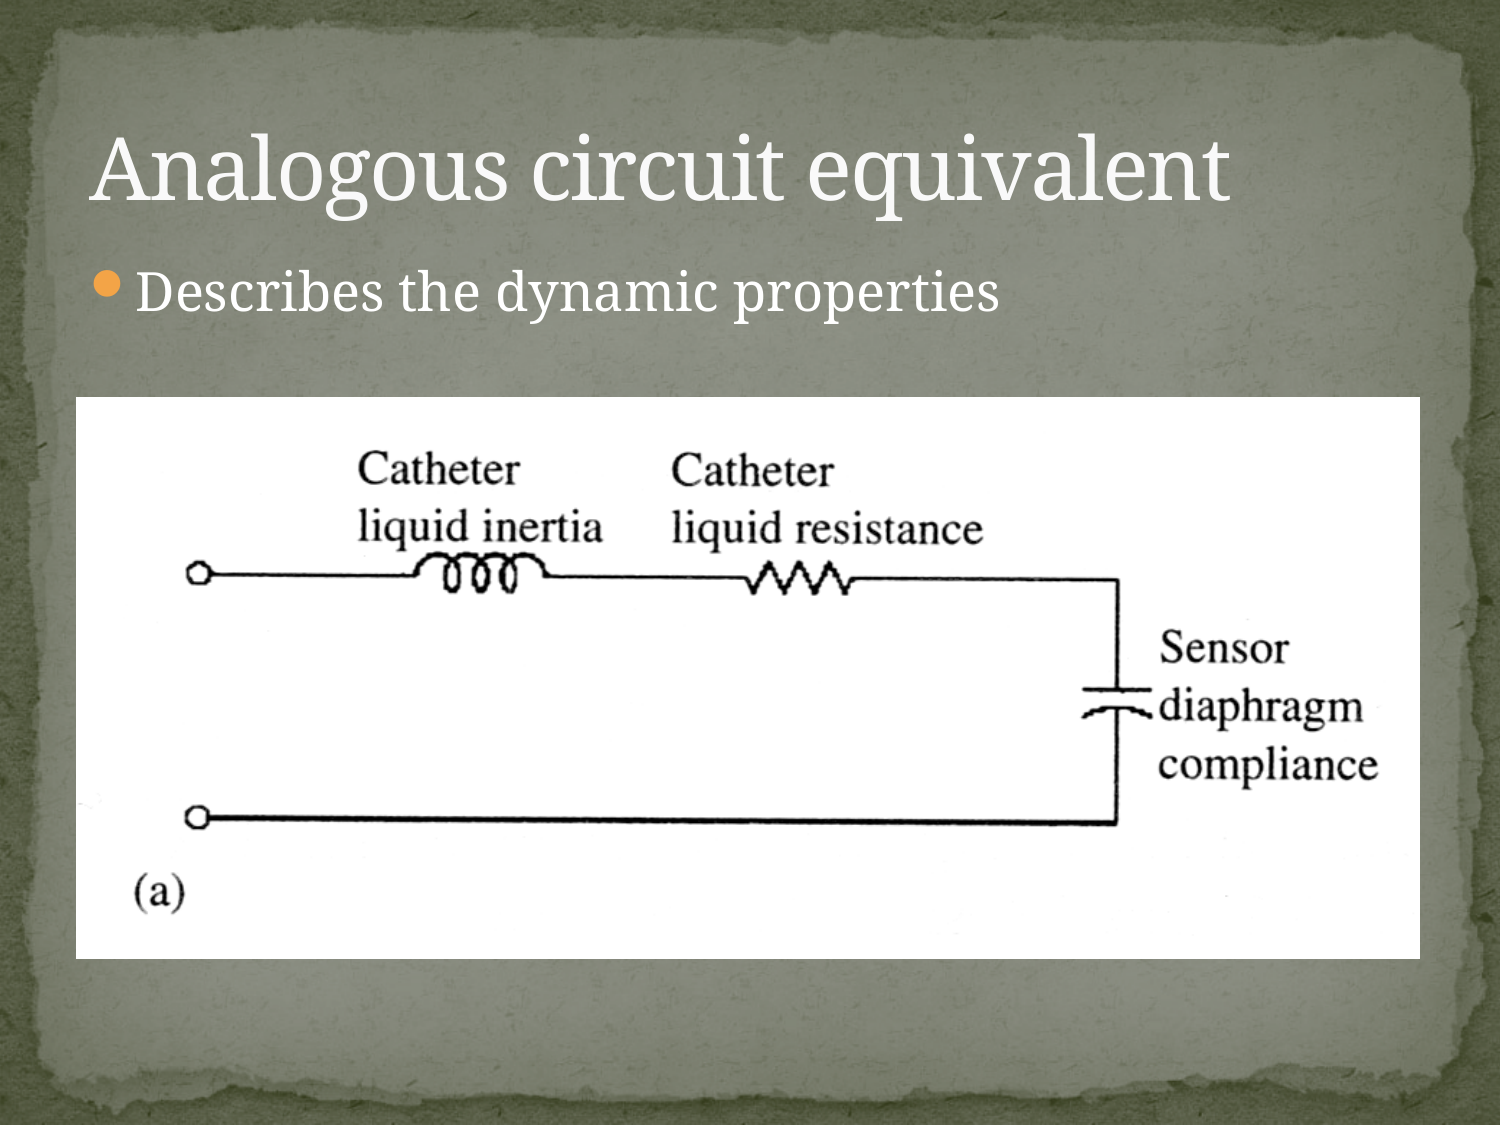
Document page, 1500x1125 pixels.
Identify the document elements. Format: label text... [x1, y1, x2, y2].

list Describes the dynamic properties [75, 249, 1425, 374]
picture [76, 397, 1421, 960]
title Analogous circuit equivalent [74, 24, 1425, 225]
